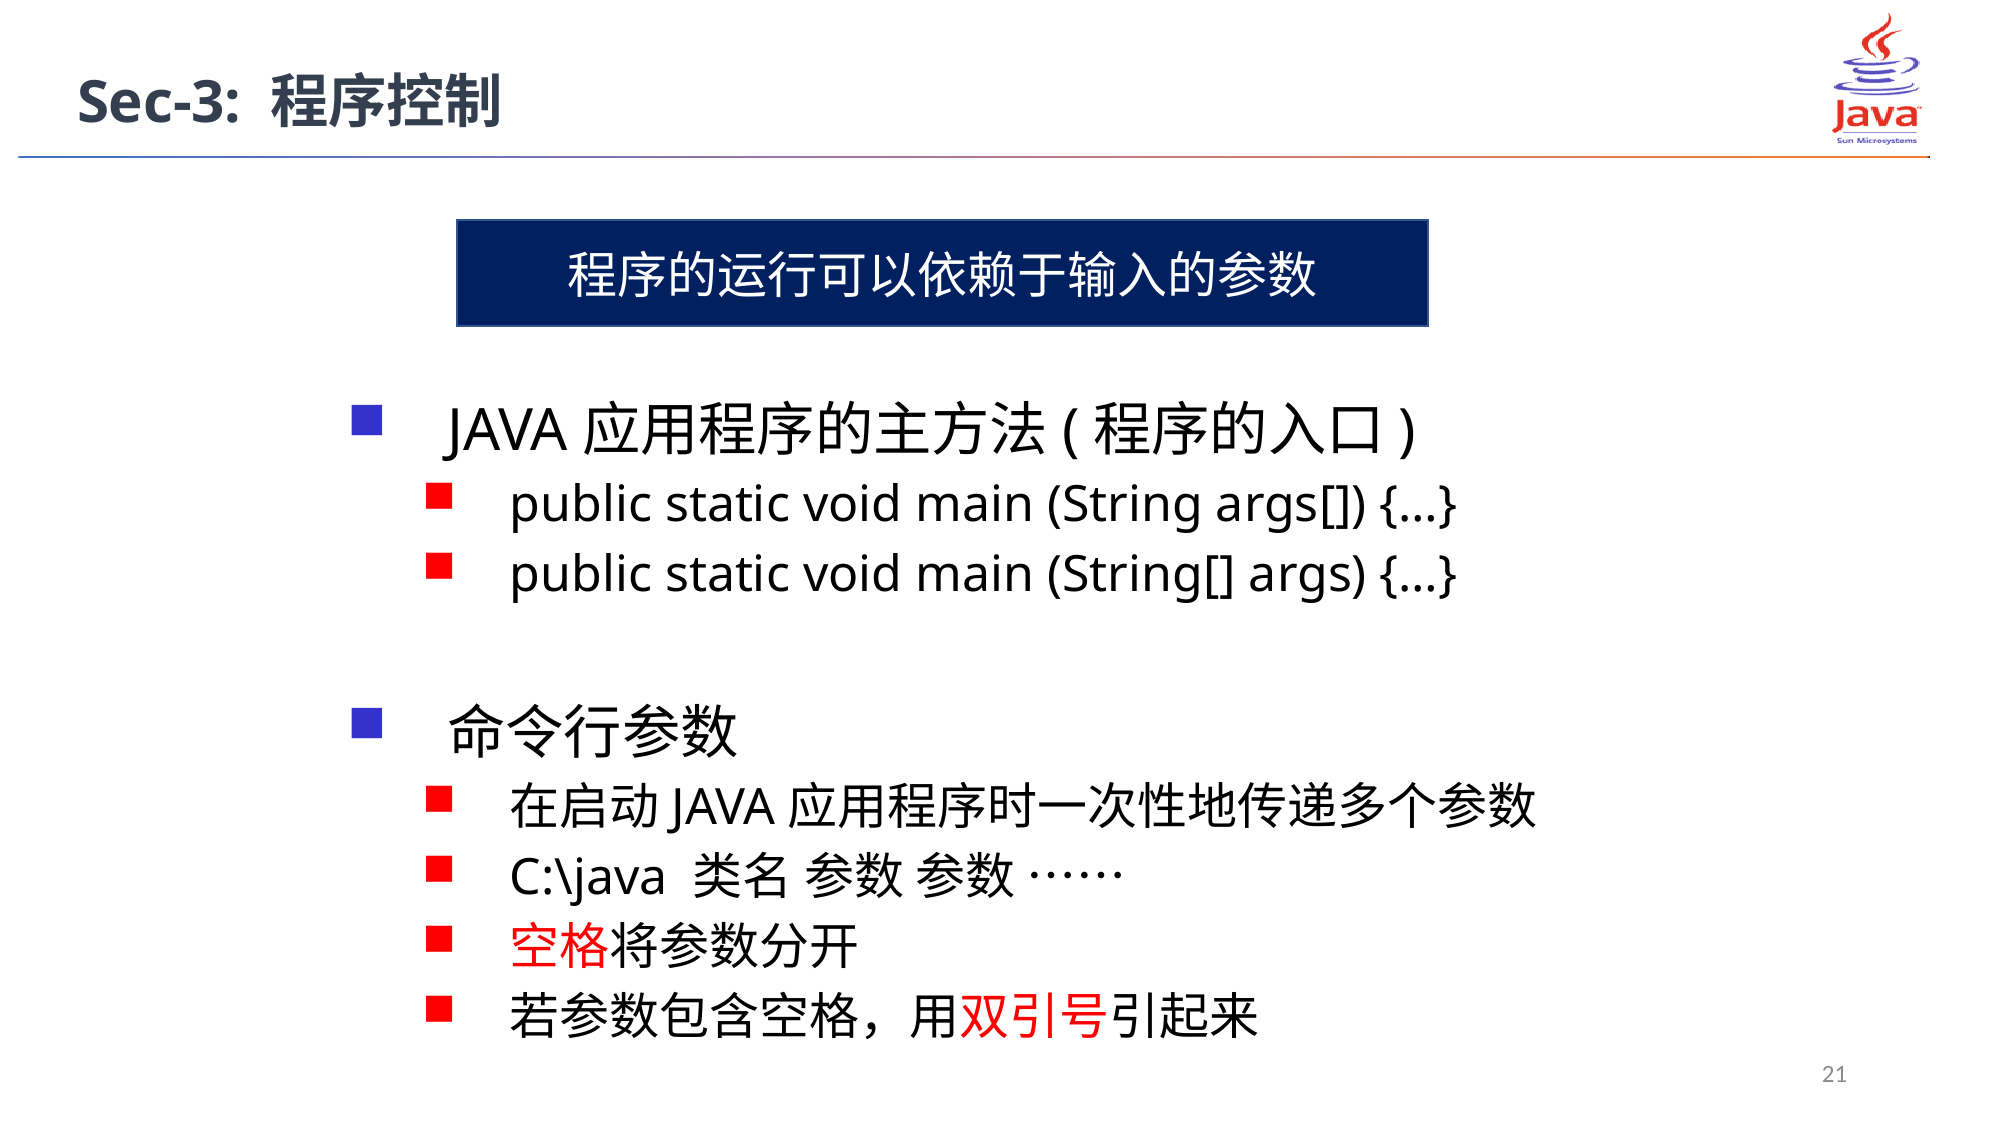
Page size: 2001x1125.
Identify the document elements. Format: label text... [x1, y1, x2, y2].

text_box JAVA应用程序的主方法(程序的入口) public static void main (String args[]) {…} public static void main (String[] args) {…} 命令行参数 在启动JAVA应用程序时一次性地传递多个参数 C:\java 类名 参数 参数 …… 空格将参数分开 若参数包含空格，用双引号引起来 [332, 384, 1668, 1053]
text_box Sec-3: 程序控制 [75, 62, 1047, 135]
picture [1825, 9, 1930, 149]
text_box 程序的运行可以依赖于输入的参数 [456, 219, 1429, 327]
slide_number 21 [1412, 1042, 1863, 1103]
